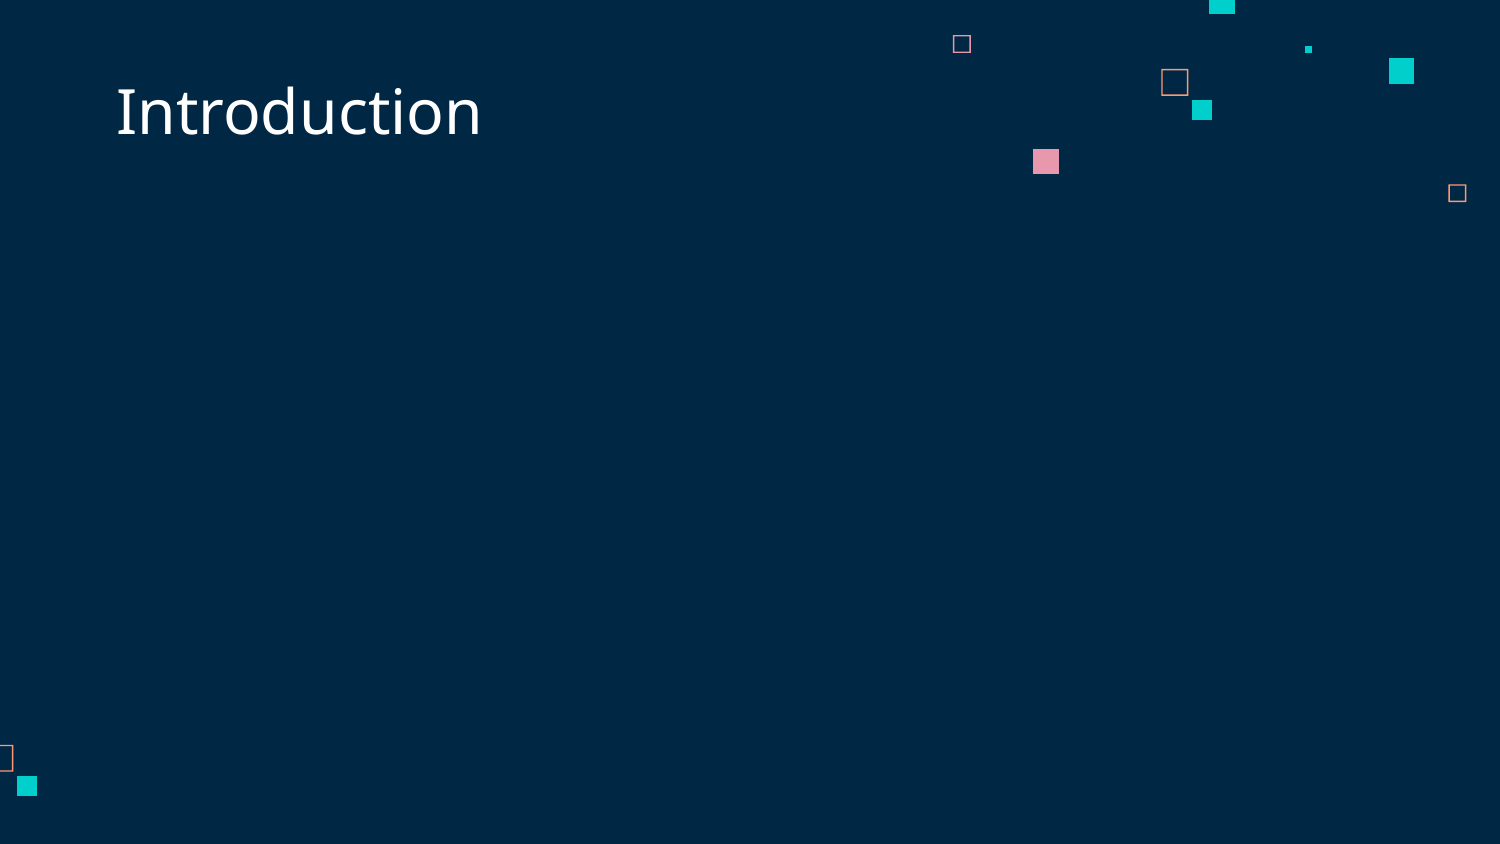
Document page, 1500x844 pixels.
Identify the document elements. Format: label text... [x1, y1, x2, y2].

title Introduction [101, 67, 878, 163]
